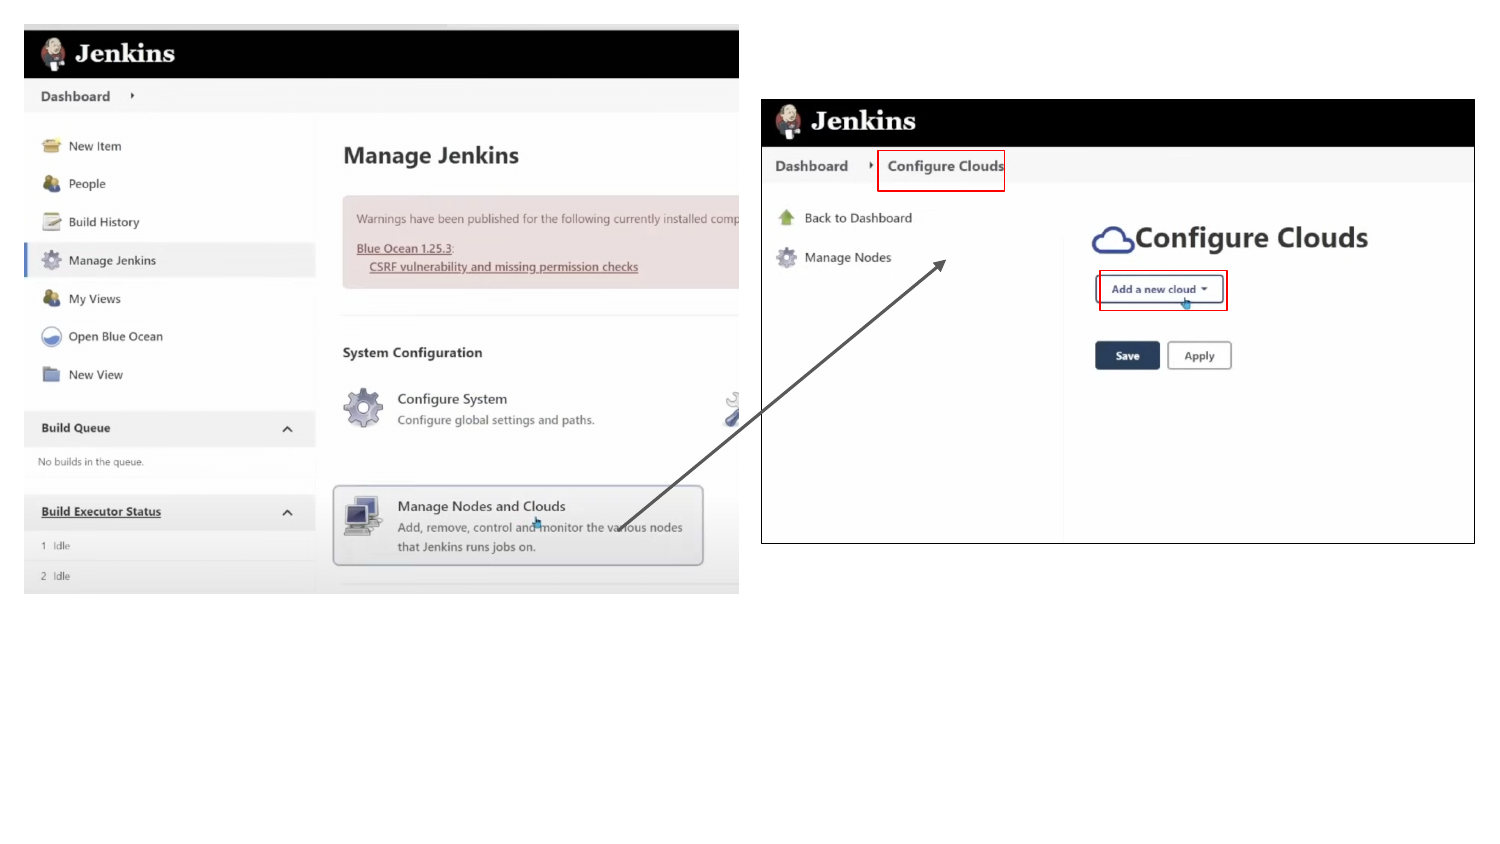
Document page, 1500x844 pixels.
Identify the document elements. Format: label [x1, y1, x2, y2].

picture [761, 100, 1474, 543]
text_box [617, 259, 947, 532]
picture [24, 24, 739, 594]
